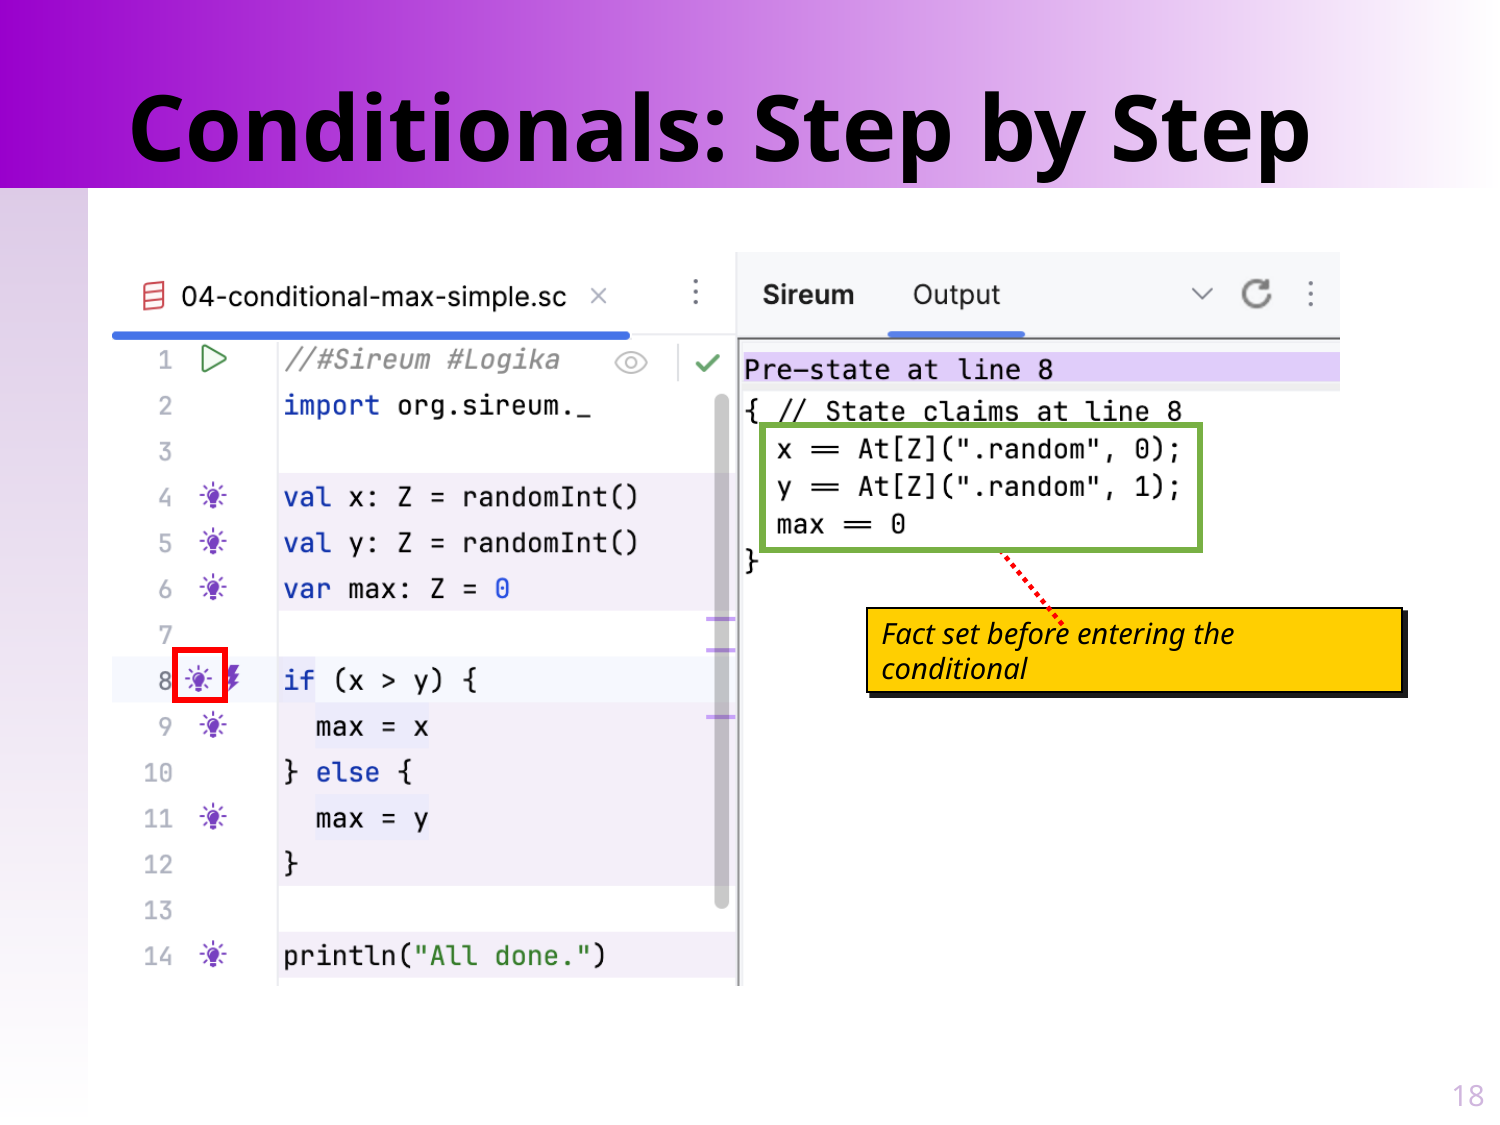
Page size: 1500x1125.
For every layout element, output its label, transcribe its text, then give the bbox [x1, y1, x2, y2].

slide_number 18 [1424, 1049, 1500, 1125]
picture [112, 251, 1340, 986]
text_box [866, 549, 1403, 676]
title Conditionals: Step by Step [112, 0, 1451, 188]
